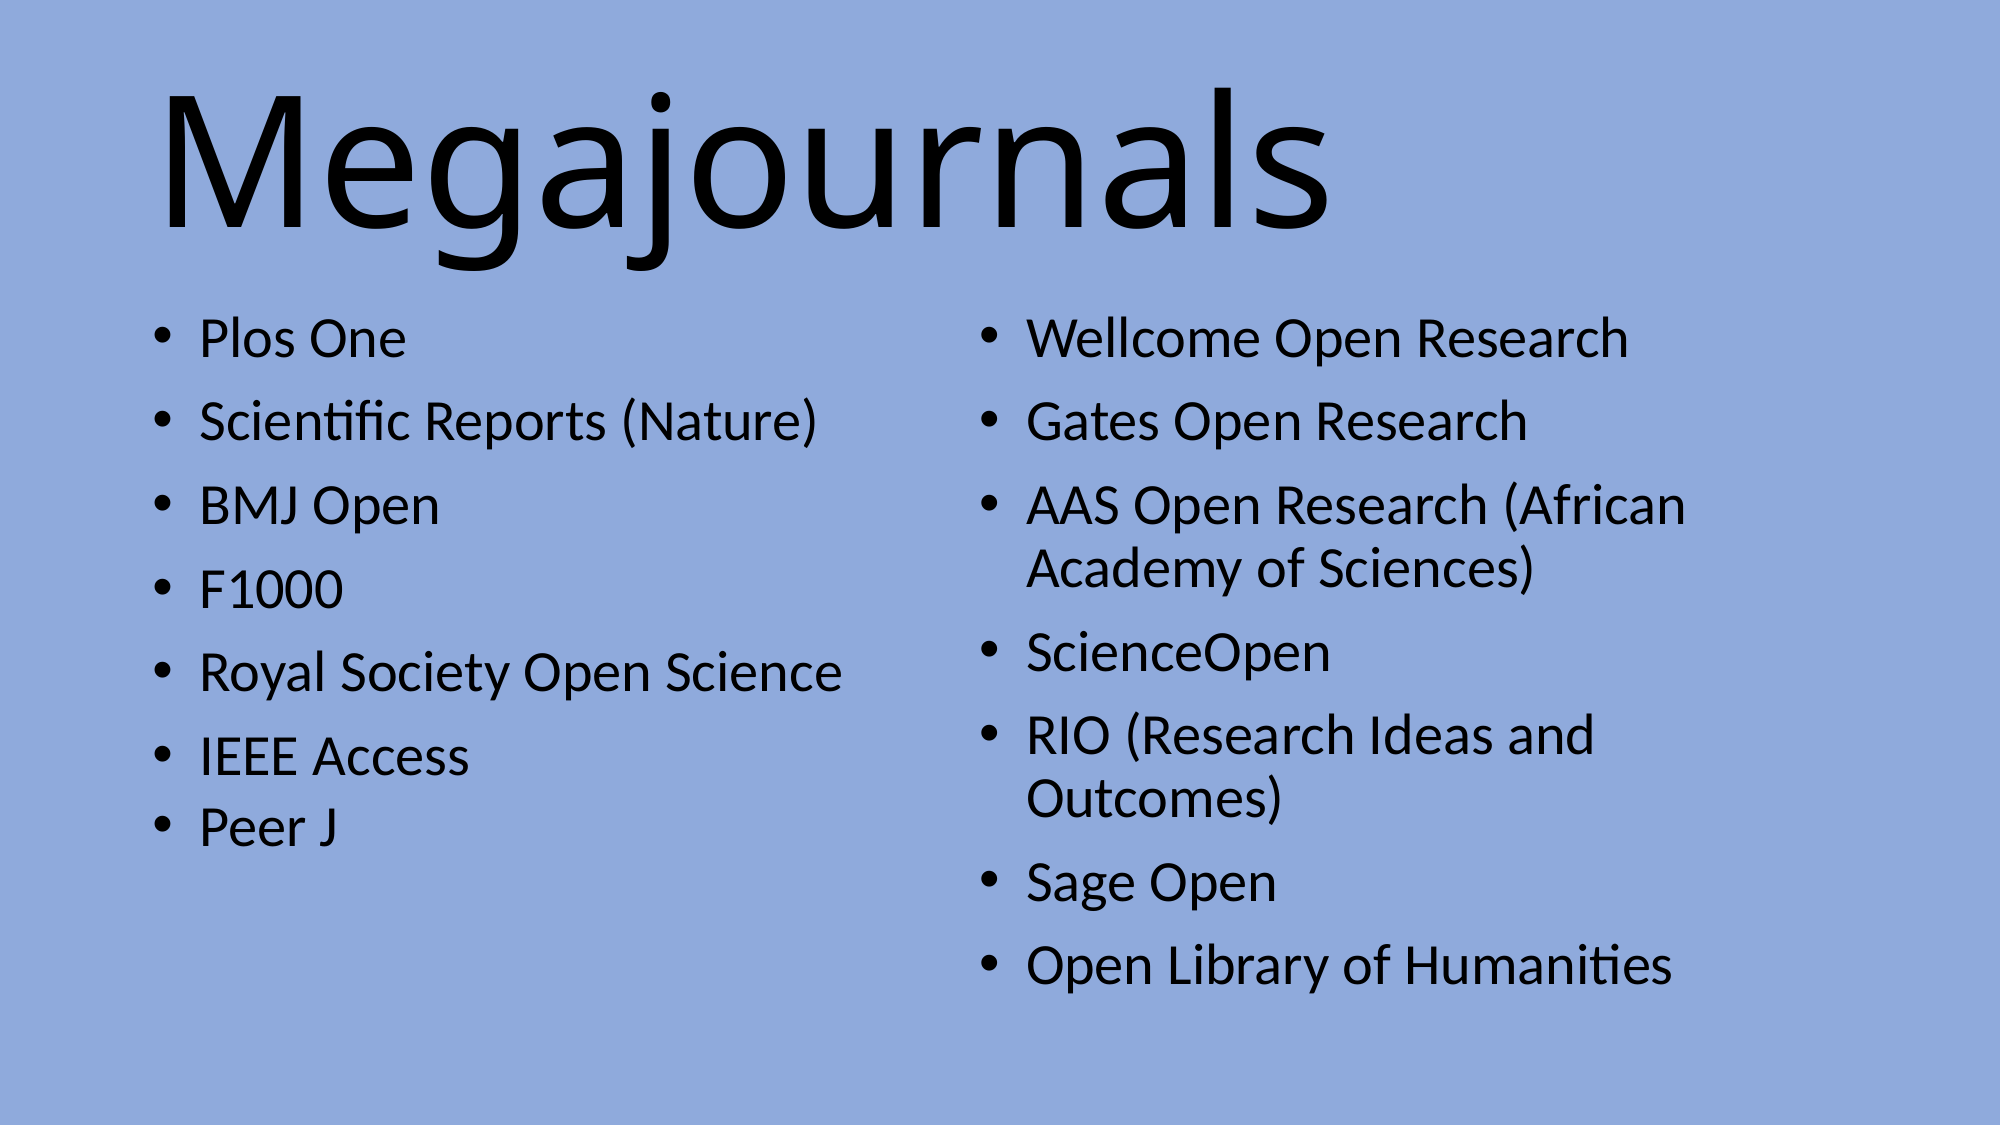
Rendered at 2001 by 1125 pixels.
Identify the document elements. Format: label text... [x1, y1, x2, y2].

text_box Wellcome Open Research Gates Open Research AAS Open Research (African Academy of Sciences) ScienceOpen RIO (Research Ideas and Outcomes) Sage Open Open Library of Humanities [964, 299, 1827, 1014]
title Megajournals [137, 59, 1863, 278]
list Plos One Scientific Reports (Nature) BMJ Open F1000 Royal Society Open Science IEEE Access Peer J [137, 299, 964, 1014]
